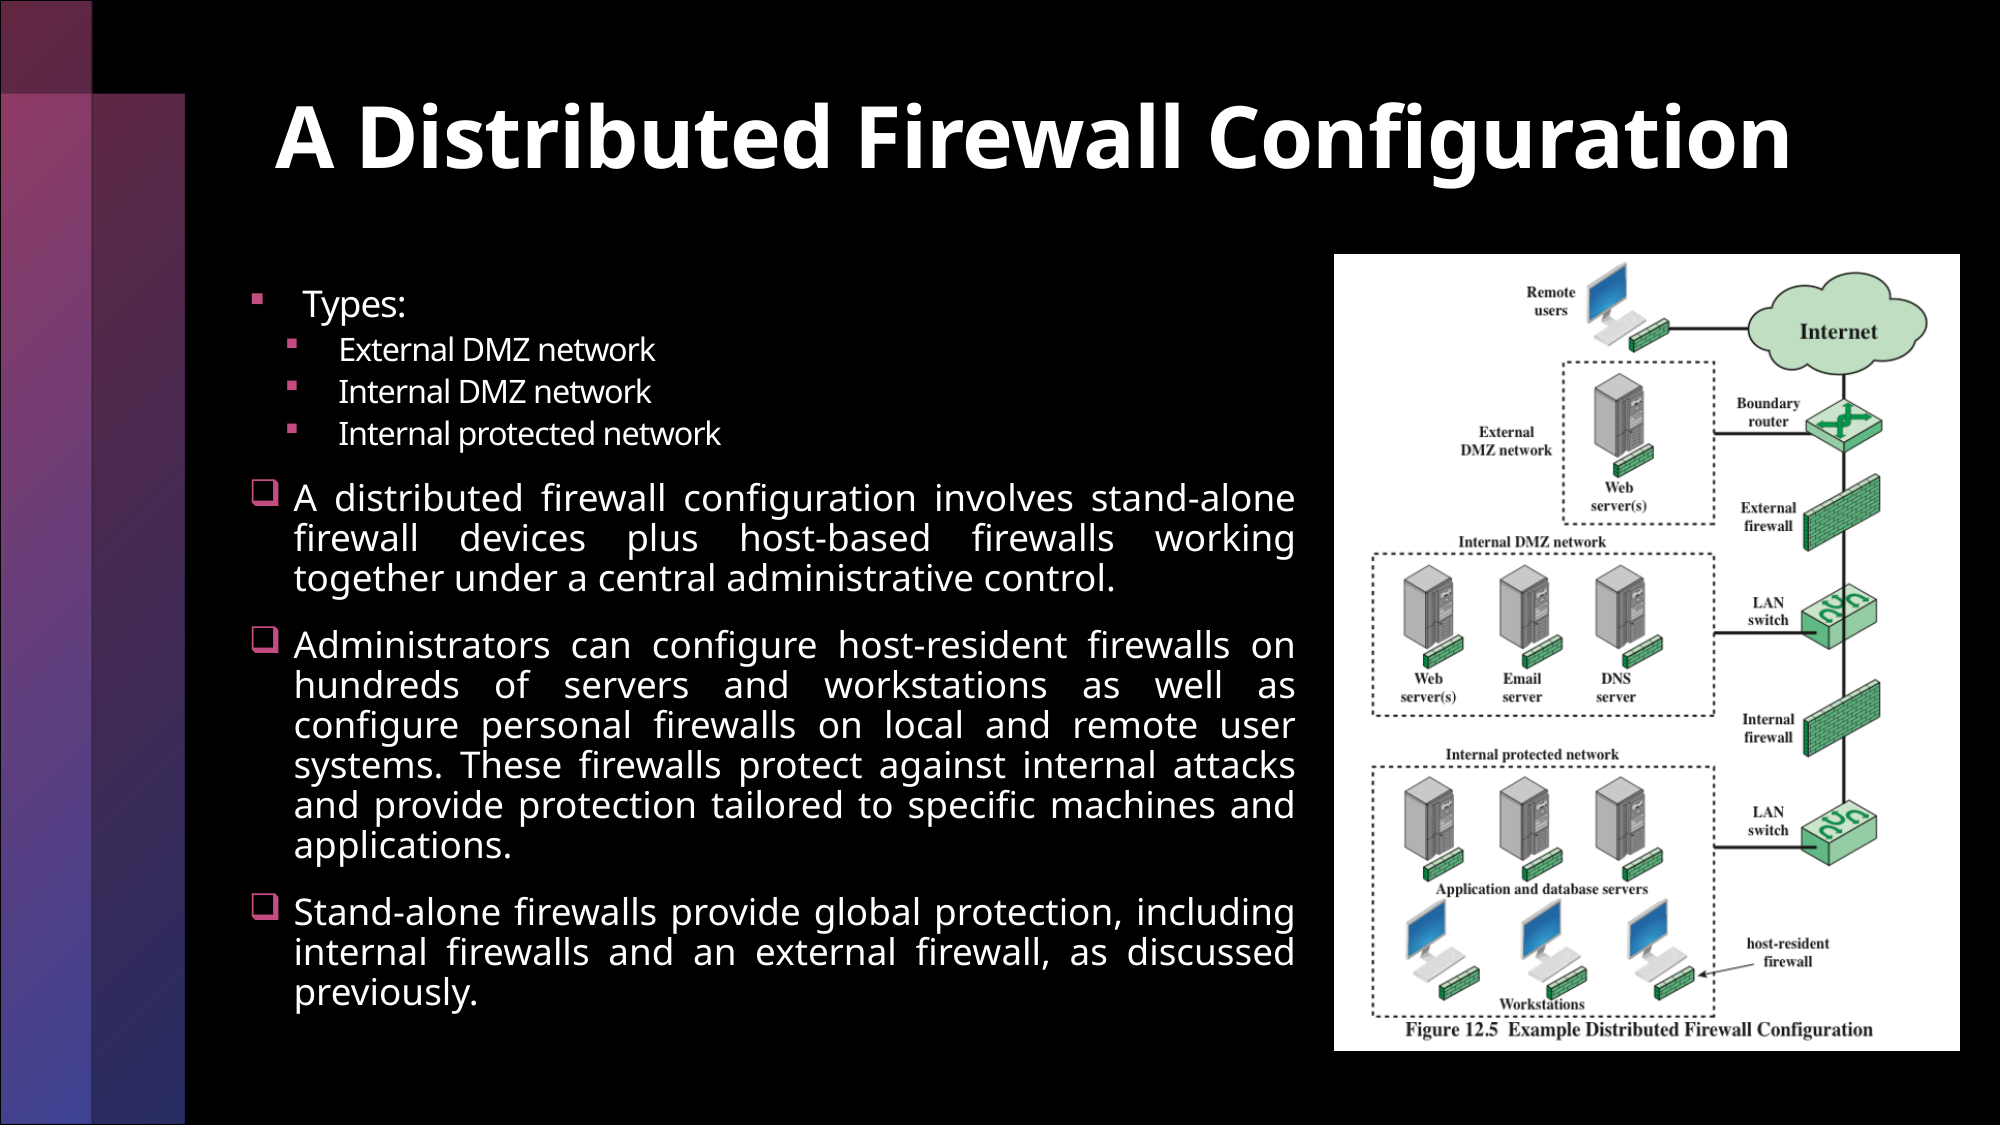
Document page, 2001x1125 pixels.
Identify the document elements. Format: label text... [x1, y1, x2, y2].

title A Distributed Firewall Configuration [260, 74, 1817, 329]
picture [1334, 254, 1960, 1051]
list Types: External DMZ network Internal DMZ network Internal protected network A distributed firewall configuration involves stand-alone firewall devices plus host-based firewalls working together under a central administrative control. Administrators can configure host-resident firewalls on hundreds of servers and workstations as well as configure personal firewalls on local and remote user systems. These firewalls protect against internal attacks and provide protection tailored to specific machines and applications. Stand-alone firewalls provide global protection, including internal firewalls and an external firewall, as discussed previously. [233, 280, 1313, 1025]
